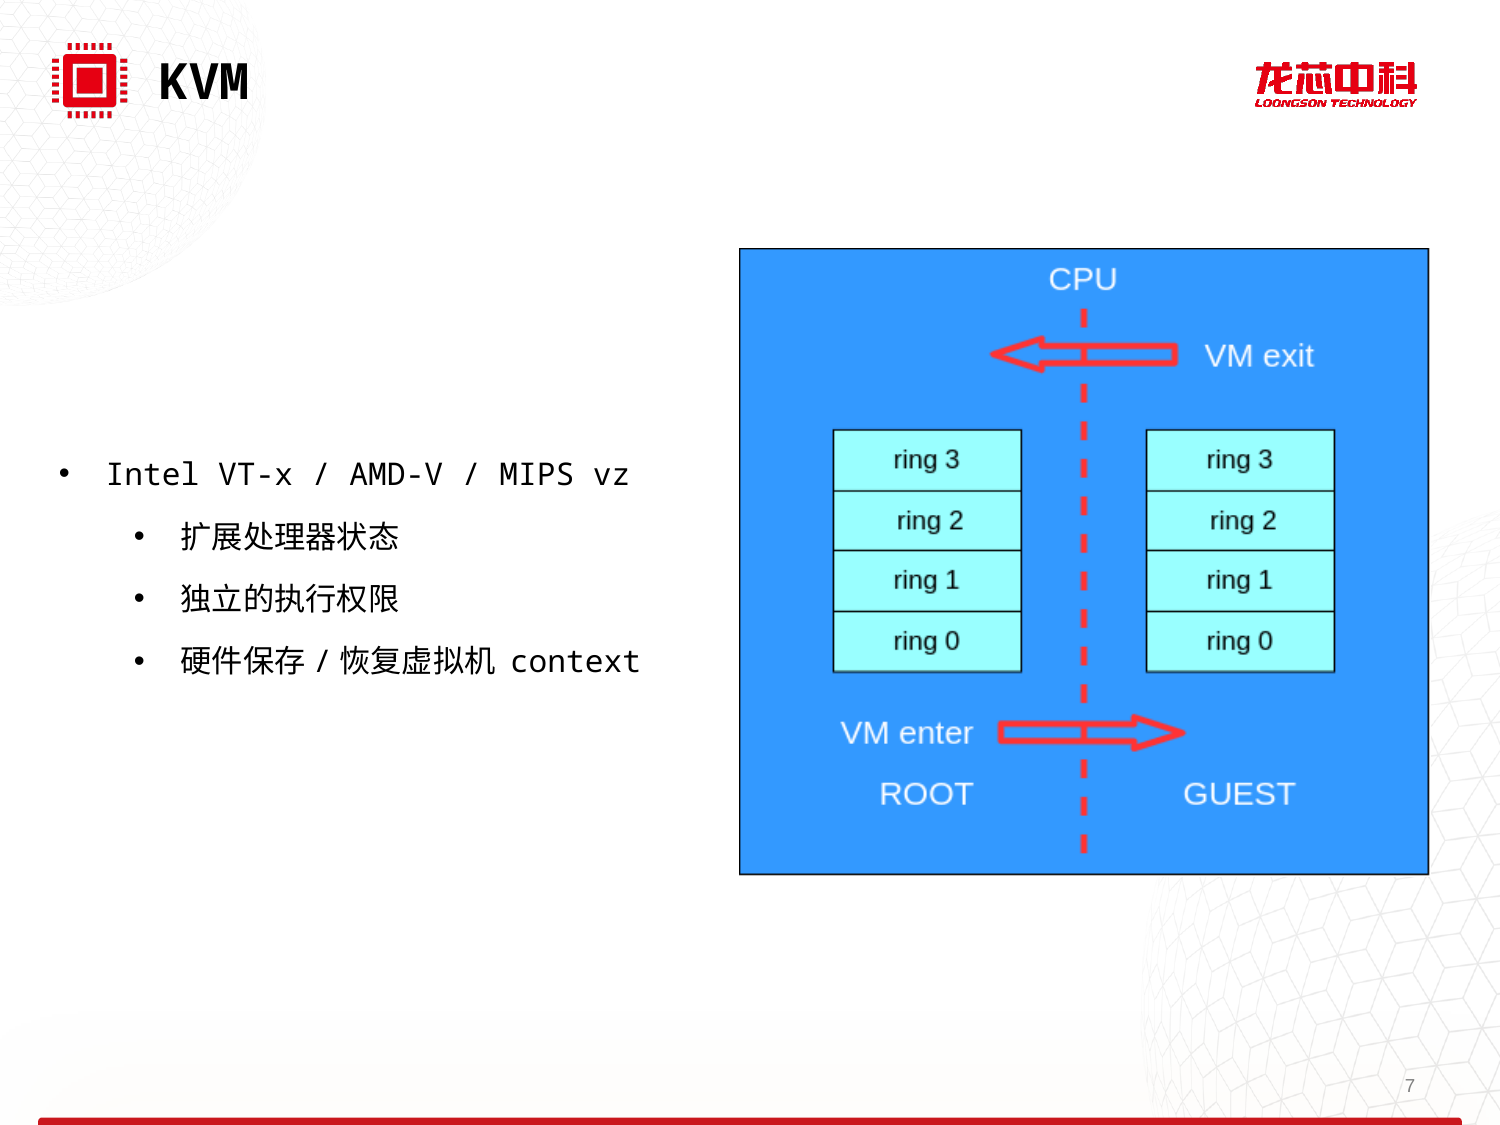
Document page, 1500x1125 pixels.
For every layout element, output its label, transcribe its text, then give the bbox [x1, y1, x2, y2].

text_box [1092, 1066, 1431, 1111]
text_box Intel VT-x / AMD-V / MIPS vz 扩展处理器状态 独立的执行权限 硬件保存/恢复虚拟机 context [47, 430, 706, 695]
picture [739, 248, 1500, 1125]
picture [1274, 62, 1417, 107]
picture [0, 0, 267, 306]
list KVM [144, 49, 1274, 124]
